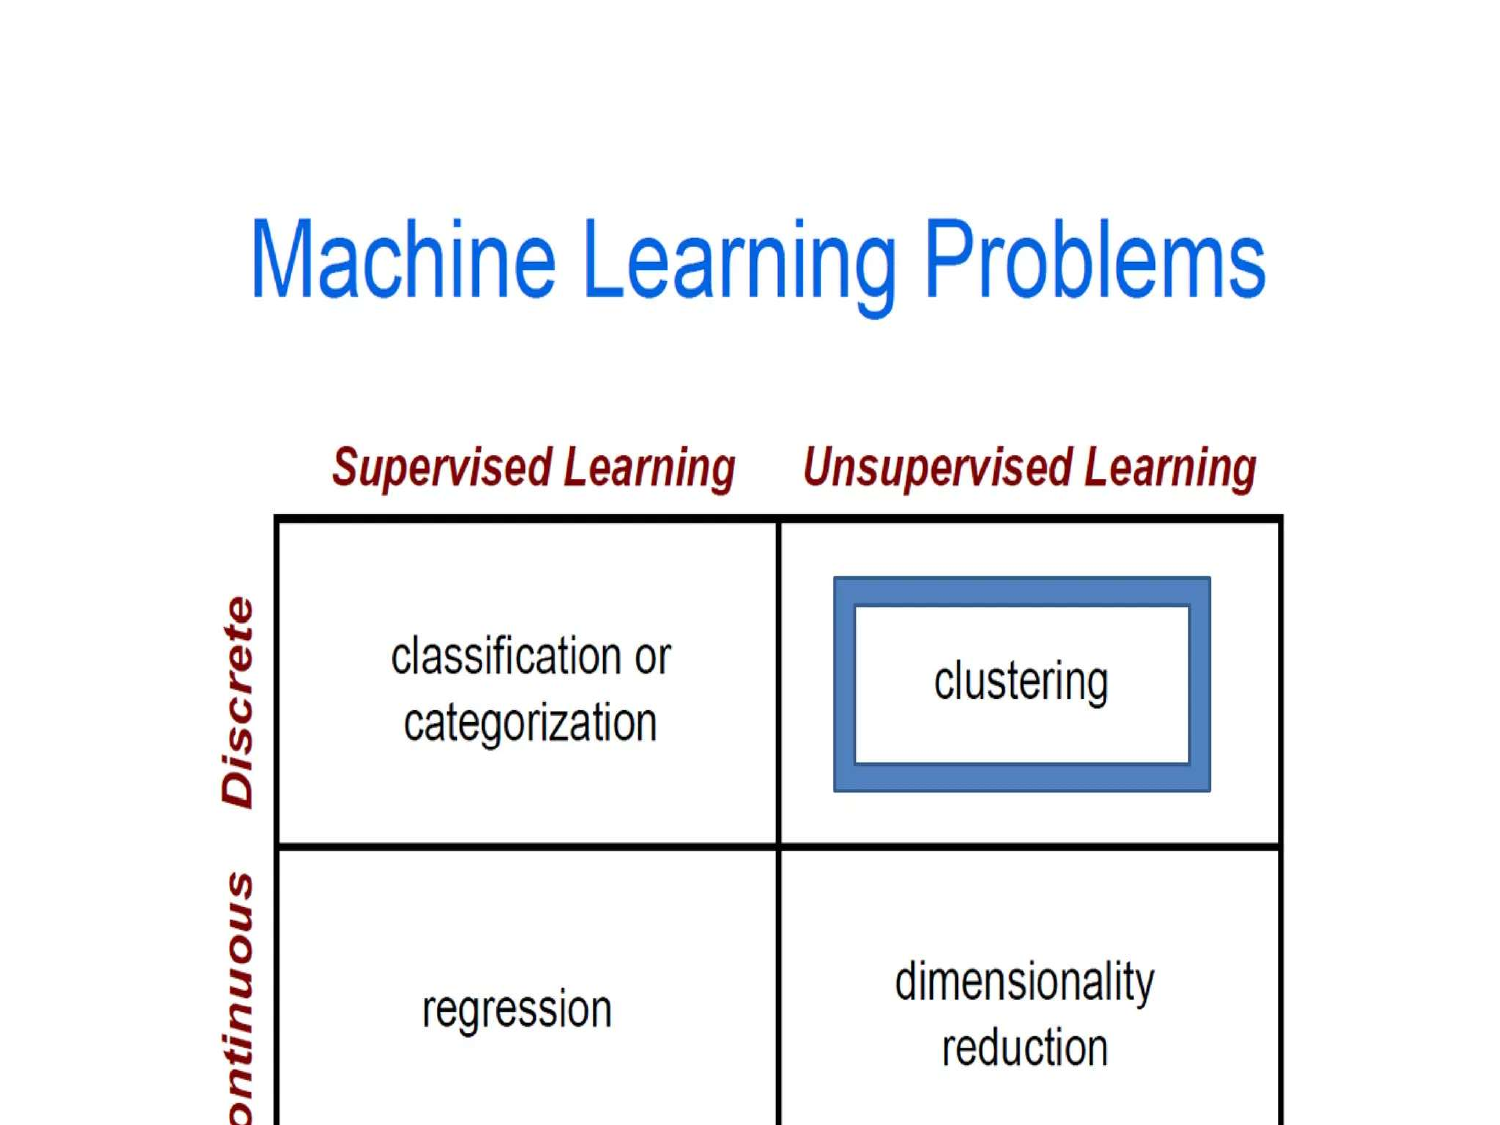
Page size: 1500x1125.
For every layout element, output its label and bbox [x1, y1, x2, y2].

picture [0, 140, 1500, 1125]
